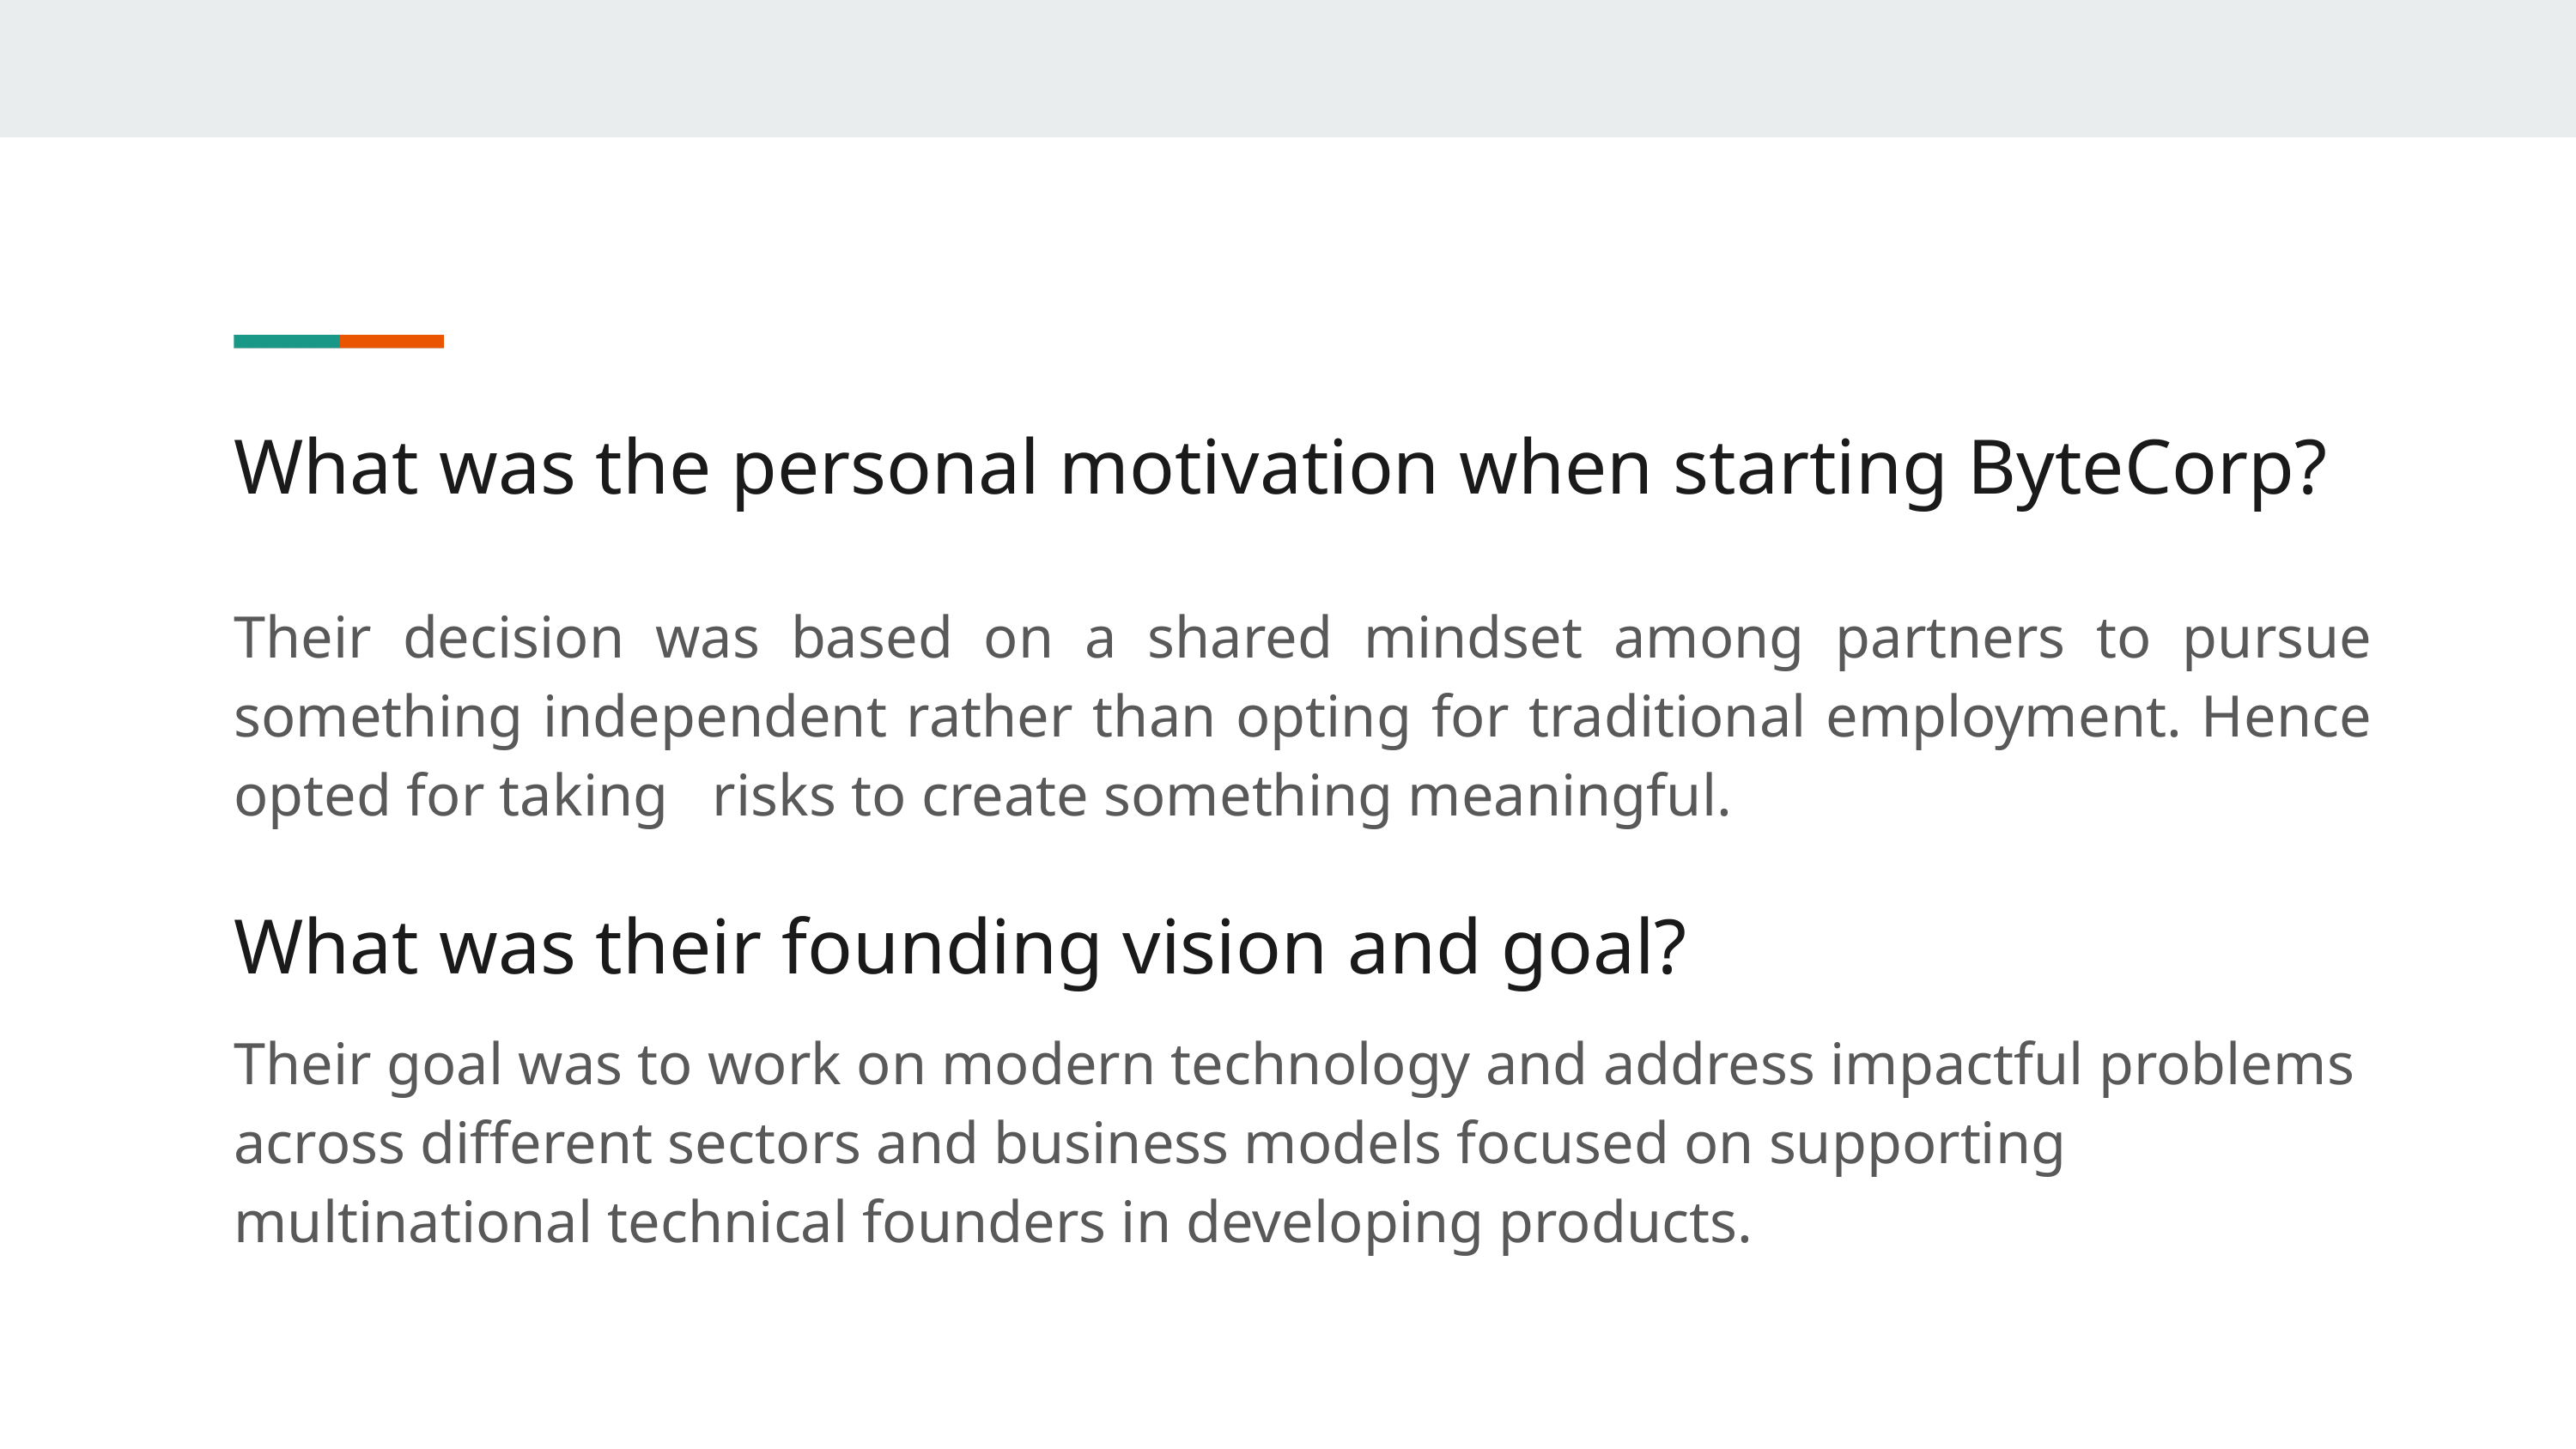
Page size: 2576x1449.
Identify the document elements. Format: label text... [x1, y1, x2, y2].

text_box [234, 335, 445, 349]
text_box What was the personal motivation when starting ByteCorp? [234, 419, 2374, 510]
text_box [0, 0, 2576, 138]
text_box Their decision was based on a shared mindset among partners to pursue something independent rather than opting for traditional employment. Hence opted for taking risks to create something meaningful. [234, 591, 2374, 828]
text_box Their goal was to work on modern technology and address impactful problems across different sectors and business models focused on supporting multinational technical founders in developing products. [234, 1016, 2374, 1254]
text_box What was their founding vision and goal? [234, 899, 2374, 990]
